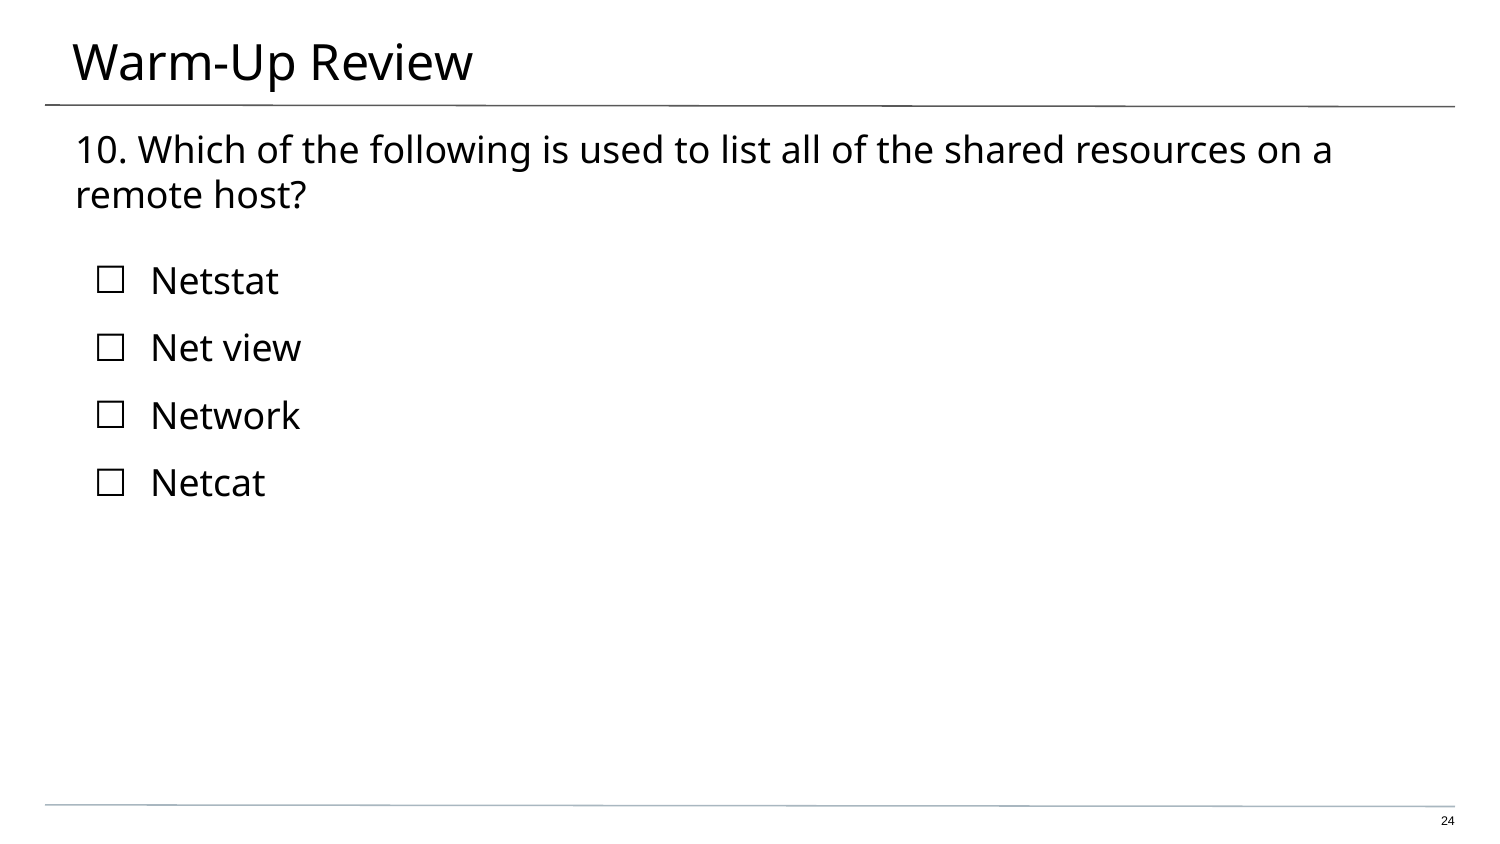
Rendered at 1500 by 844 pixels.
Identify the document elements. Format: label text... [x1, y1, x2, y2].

subtitle 10. Which of the following is used to list all of the shared resources on a remote host? [0, 110, 1500, 171]
list Netstat Net view Network Netcat [0, 234, 1500, 805]
slide_number 24 [1412, 813, 1455, 831]
title Warm-Up Review [0, 0, 1500, 88]
